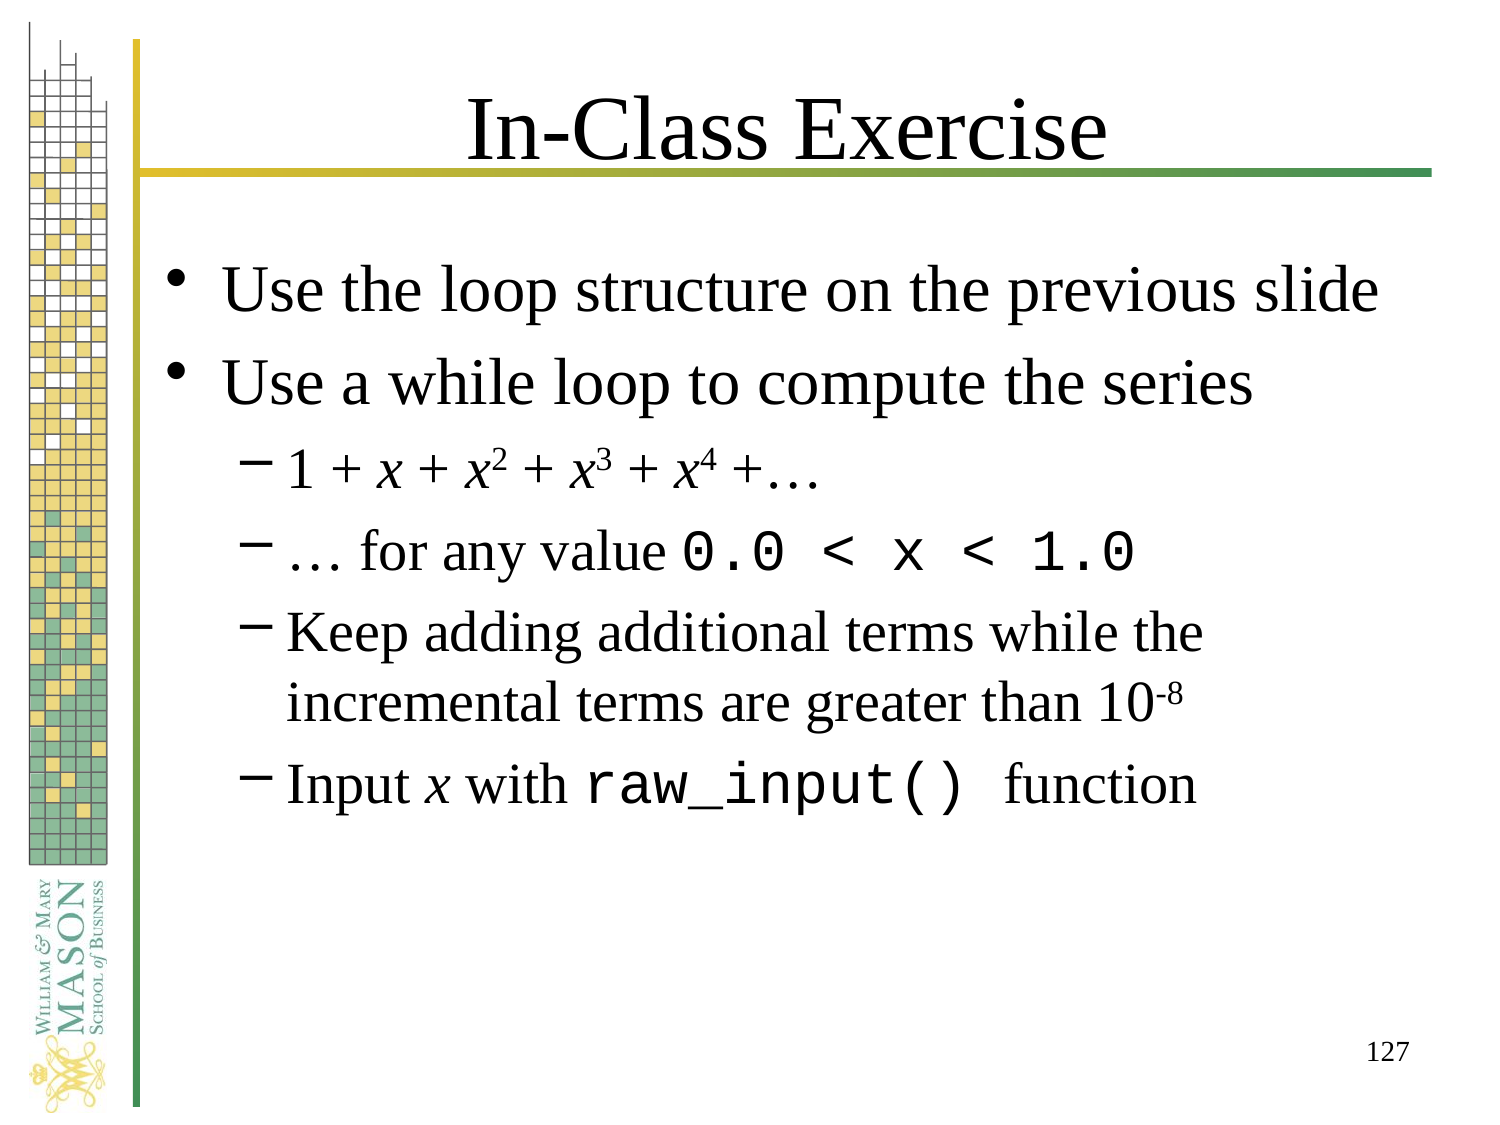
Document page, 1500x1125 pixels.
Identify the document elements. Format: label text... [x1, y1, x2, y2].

list Use the loop structure on the previous slide Use a while loop to compute the series 1 + x + x2 + x3 + x4 +… … for any value 0.0 < x < 1.0 Keep adding additional terms while the incremental terms are greater than 10-8 Input x with raw_input() function [150, 237, 1425, 1005]
title In-Class Exercise [150, 45, 1425, 200]
slide_number 127 [1048, 1024, 1426, 1103]
slide_number 65 [29, 879, 107, 1113]
